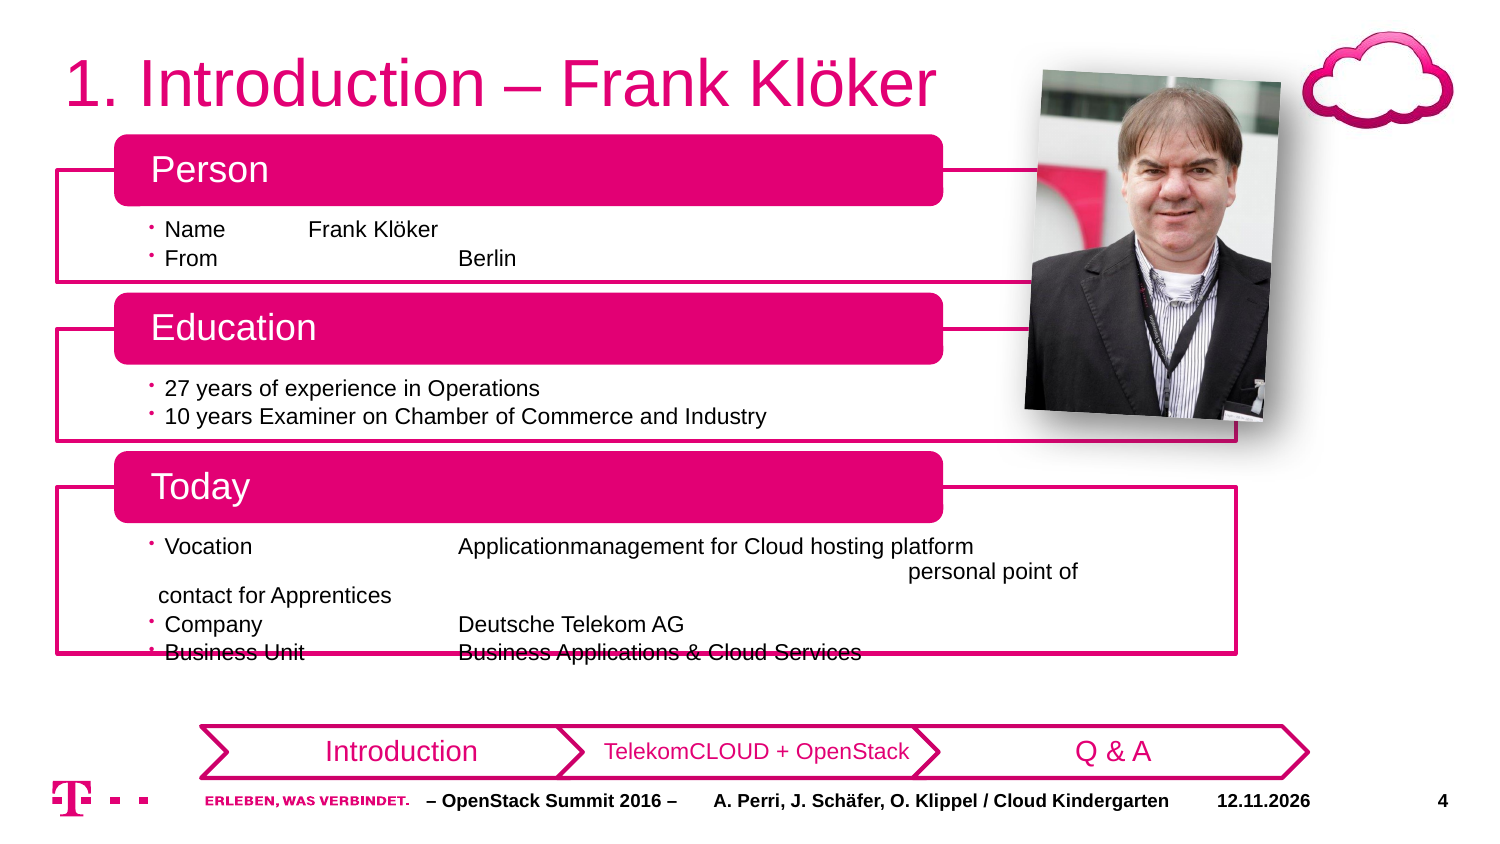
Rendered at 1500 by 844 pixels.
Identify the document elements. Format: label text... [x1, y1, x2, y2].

text_box 1. Introduction – Frank Klöker [50, 41, 1278, 114]
picture [1283, 20, 1466, 146]
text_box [57, 128, 1236, 662]
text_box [200, 725, 1309, 779]
footer – OpenStack Summit 2016 – A. Perri, J. Schäfer, O. Klippel / Cloud Kindergarten [419, 788, 1170, 812]
picture [1032, 70, 1281, 422]
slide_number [1170, 788, 1400, 812]
slide_number 4 [1400, 788, 1449, 812]
